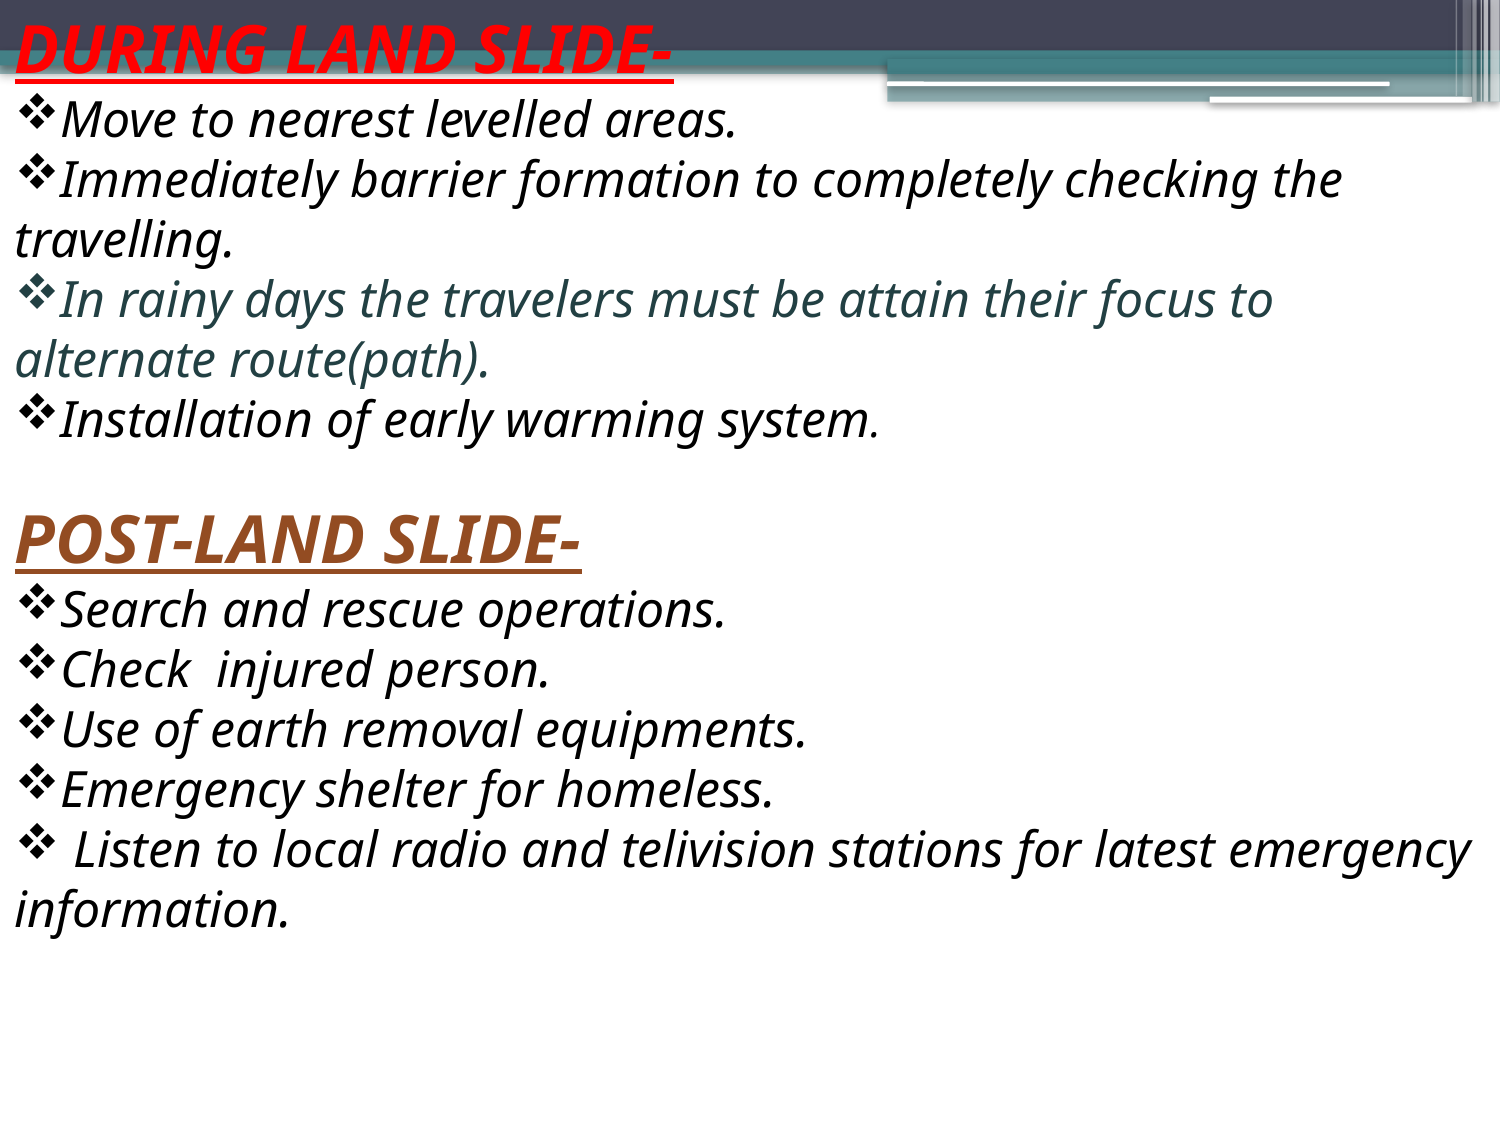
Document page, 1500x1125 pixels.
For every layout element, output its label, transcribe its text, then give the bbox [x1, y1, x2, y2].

text_box DURING LAND SLIDE- Move to nearest levelled areas. Immediately barrier formation to completely checking the travelling. In rainy days the travelers must be attain their focus to alternate route(path). Installation of early warming system. POST-LAND SLIDE- Search and rescue operations. Check injured person. Use of earth removal equipments. Emergency shelter for homeless. Listen to local radio and telivision stations for latest emergency information. [0, 0, 1500, 995]
